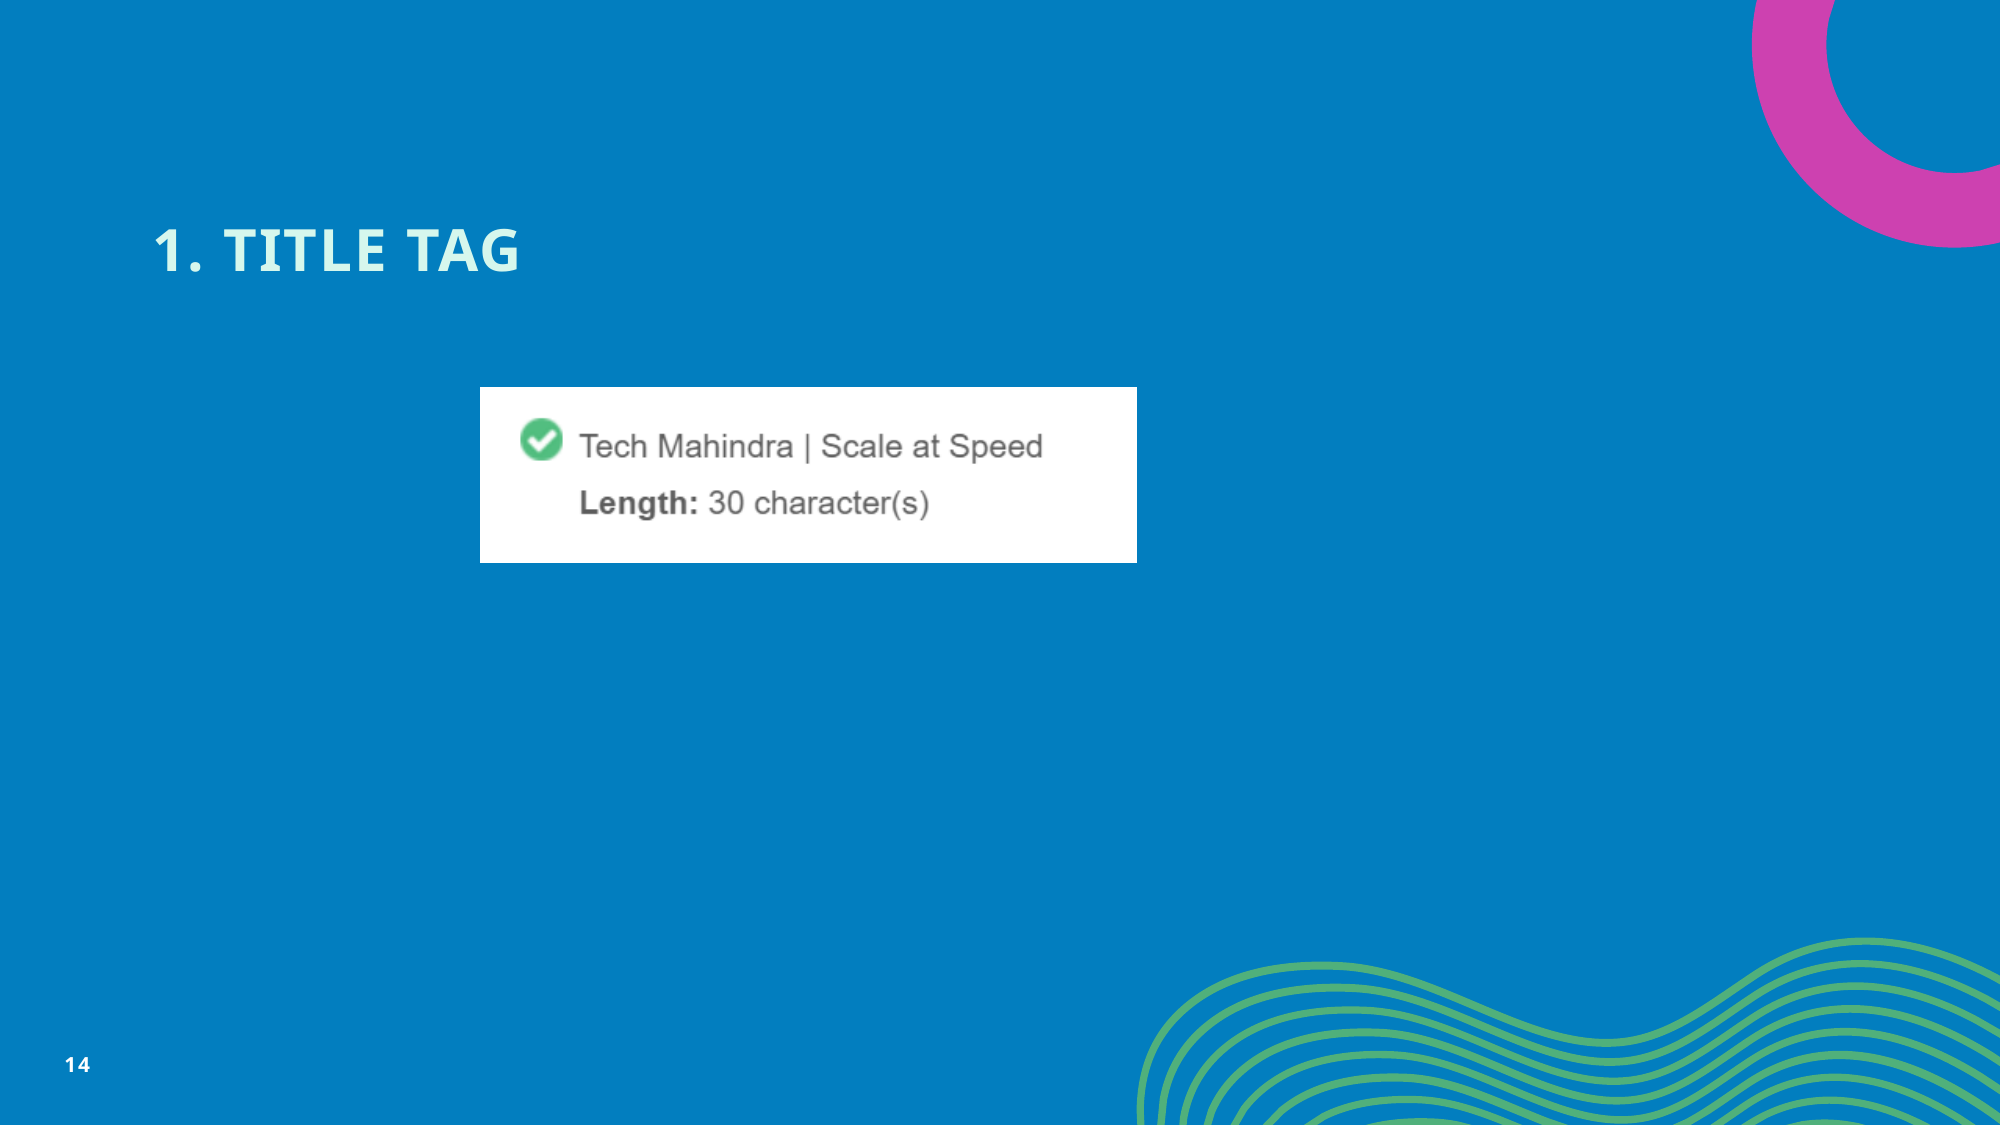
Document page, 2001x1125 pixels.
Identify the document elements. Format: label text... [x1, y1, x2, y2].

slide_number 14 [49, 1043, 147, 1086]
title 1. Title tag [137, 176, 1635, 319]
text_box [1750, 0, 2000, 249]
picture [481, 388, 1136, 562]
text_box [1136, 937, 2000, 1125]
